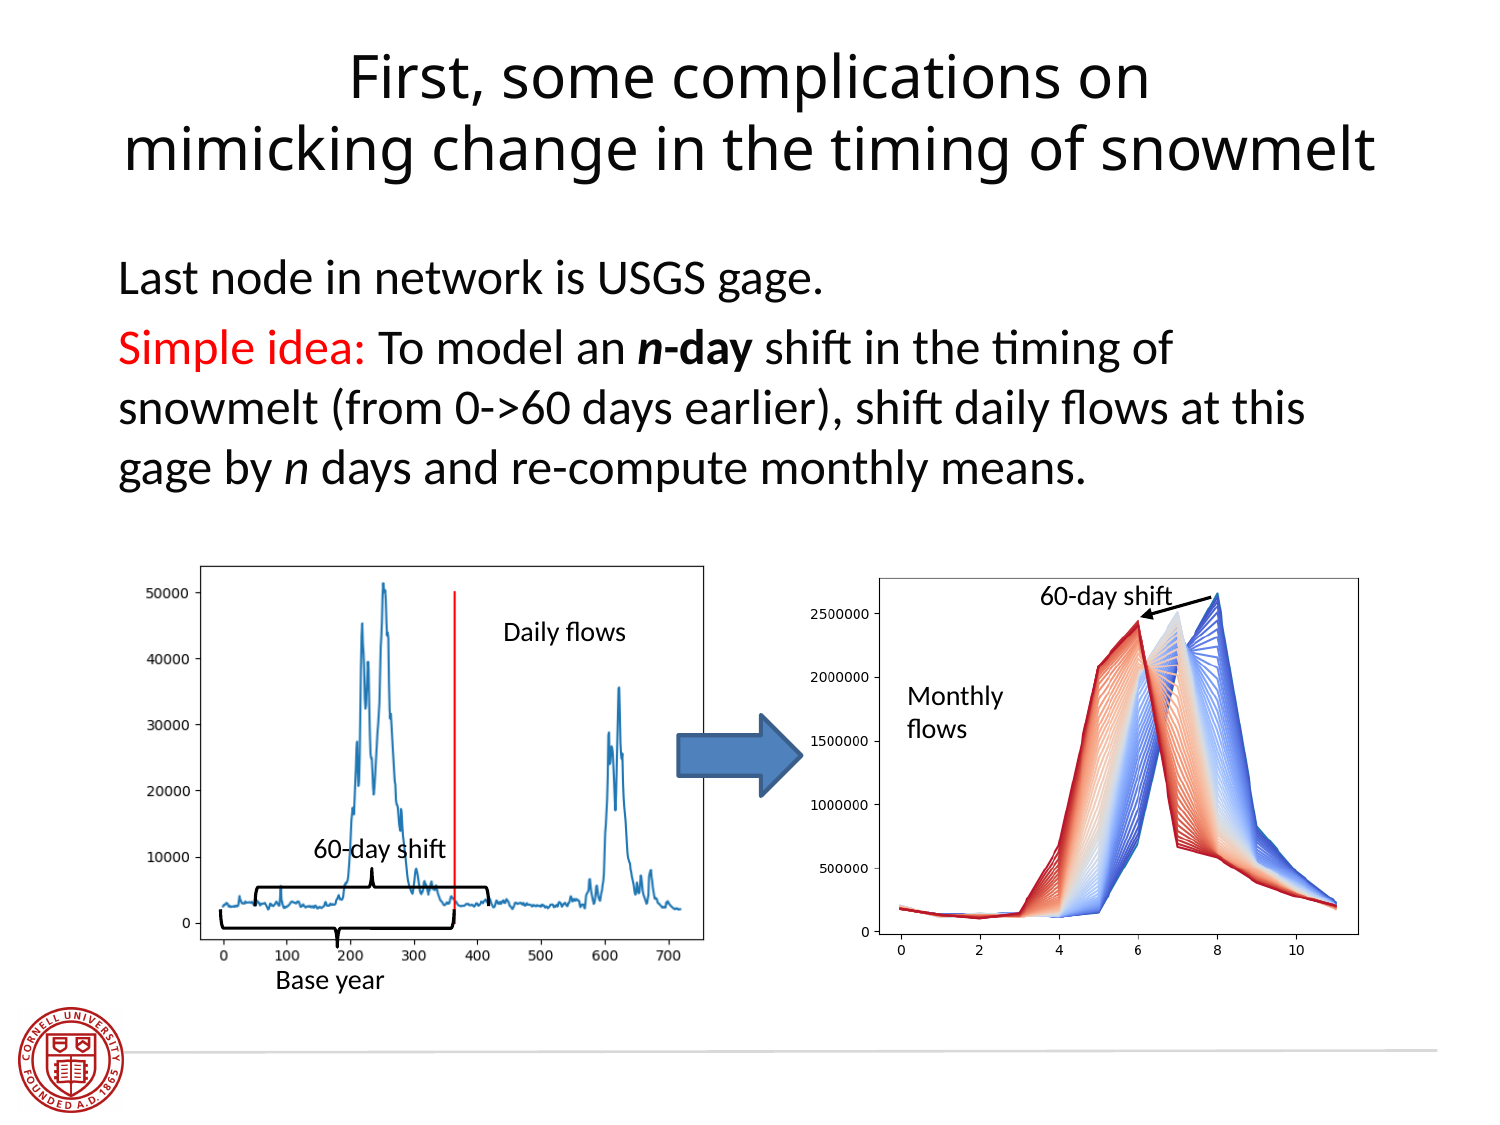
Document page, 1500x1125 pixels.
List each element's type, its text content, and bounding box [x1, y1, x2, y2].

picture [141, 562, 708, 965]
picture [801, 571, 1364, 965]
picture [18, 1007, 124, 1113]
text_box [1139, 596, 1212, 618]
list Last node in network is USGS gage. Simple idea: To model an n-day shift in the timing of snowmelt (from 0->60 days earlier), shift daily flows at this gage by n days and re-compute monthly means. [103, 237, 1397, 810]
text_box Base year [260, 974, 425, 1003]
text_box [712, 713, 796, 798]
title First, some complications on mimicking change in the timing of snowmelt [103, 28, 1397, 192]
